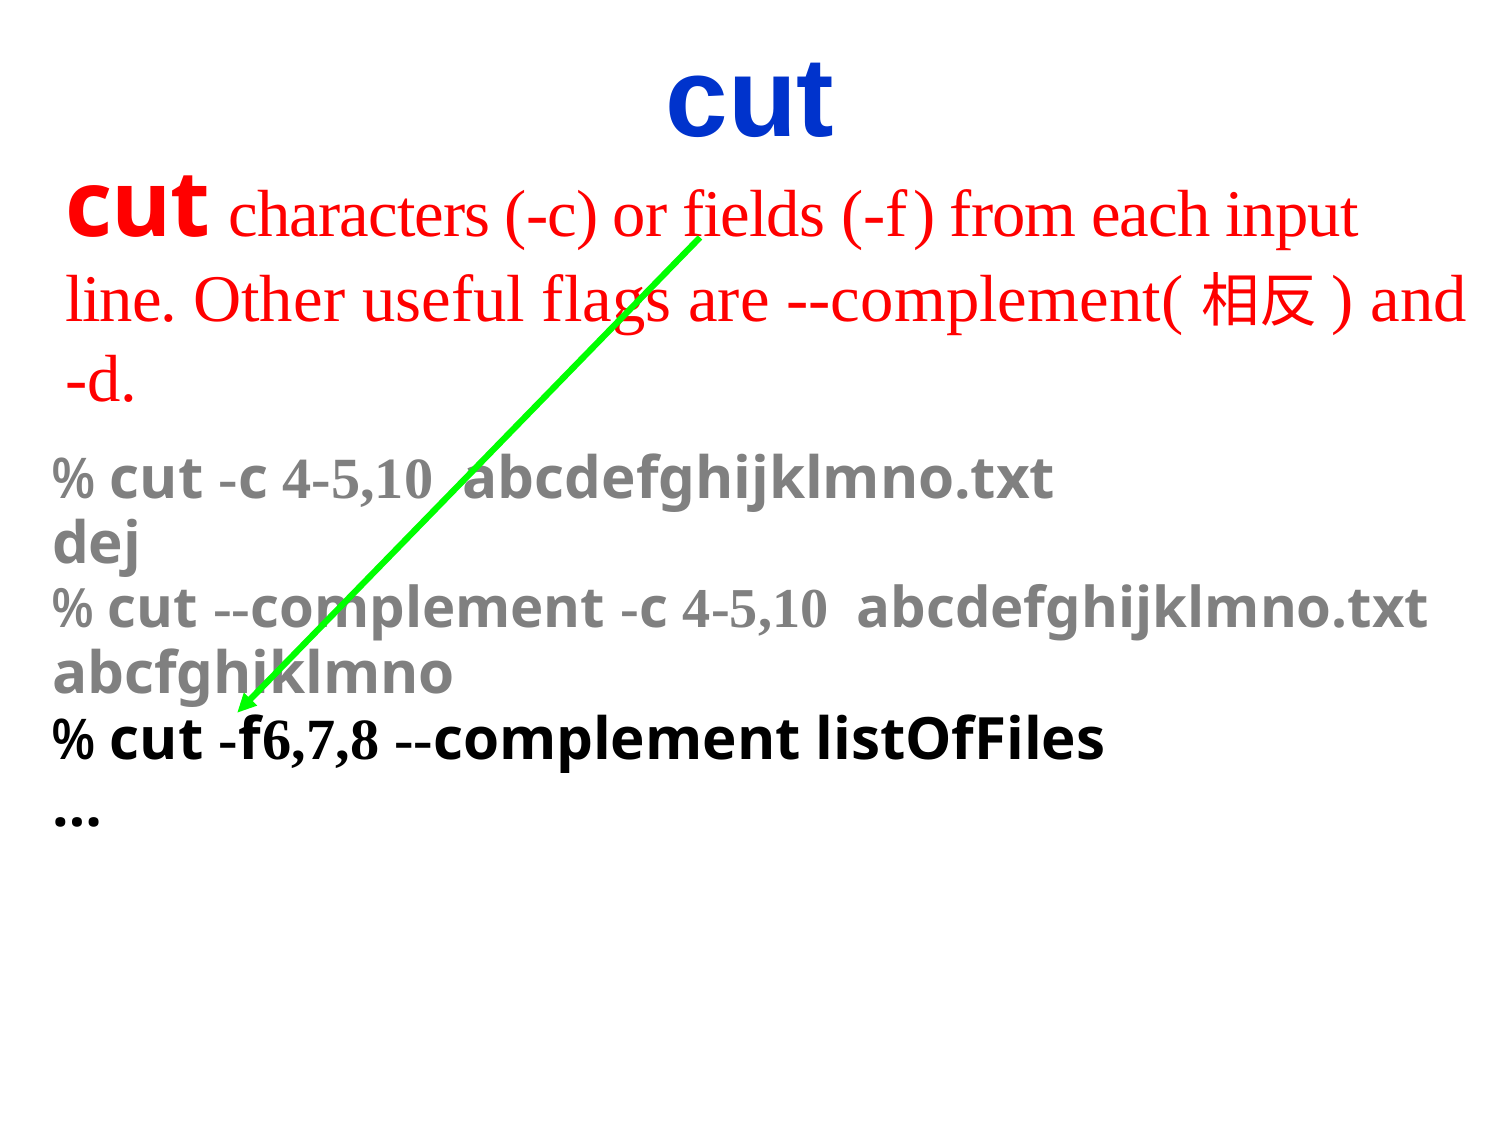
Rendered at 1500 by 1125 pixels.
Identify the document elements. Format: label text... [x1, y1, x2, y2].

text_box cut characters (-c) or fields (-f) from each input line. Other useful flags are --complement(相反) and -d. [49, 137, 1488, 300]
text_box [237, 237, 701, 713]
text_box % cut -c 4-5,10 abcdefghijklmno.txt dej % cut --complement -c 4-5,10 abcdefghijklmno.txt abcfghiklmno % cut -f6,7,8 --complement listOfFiles … % cut -f2 fruits.txt apple banana cherry % cut -d " " -f2 fruits.txt banana [37, 432, 1463, 1125]
text_box cut [74, 0, 1425, 183]
